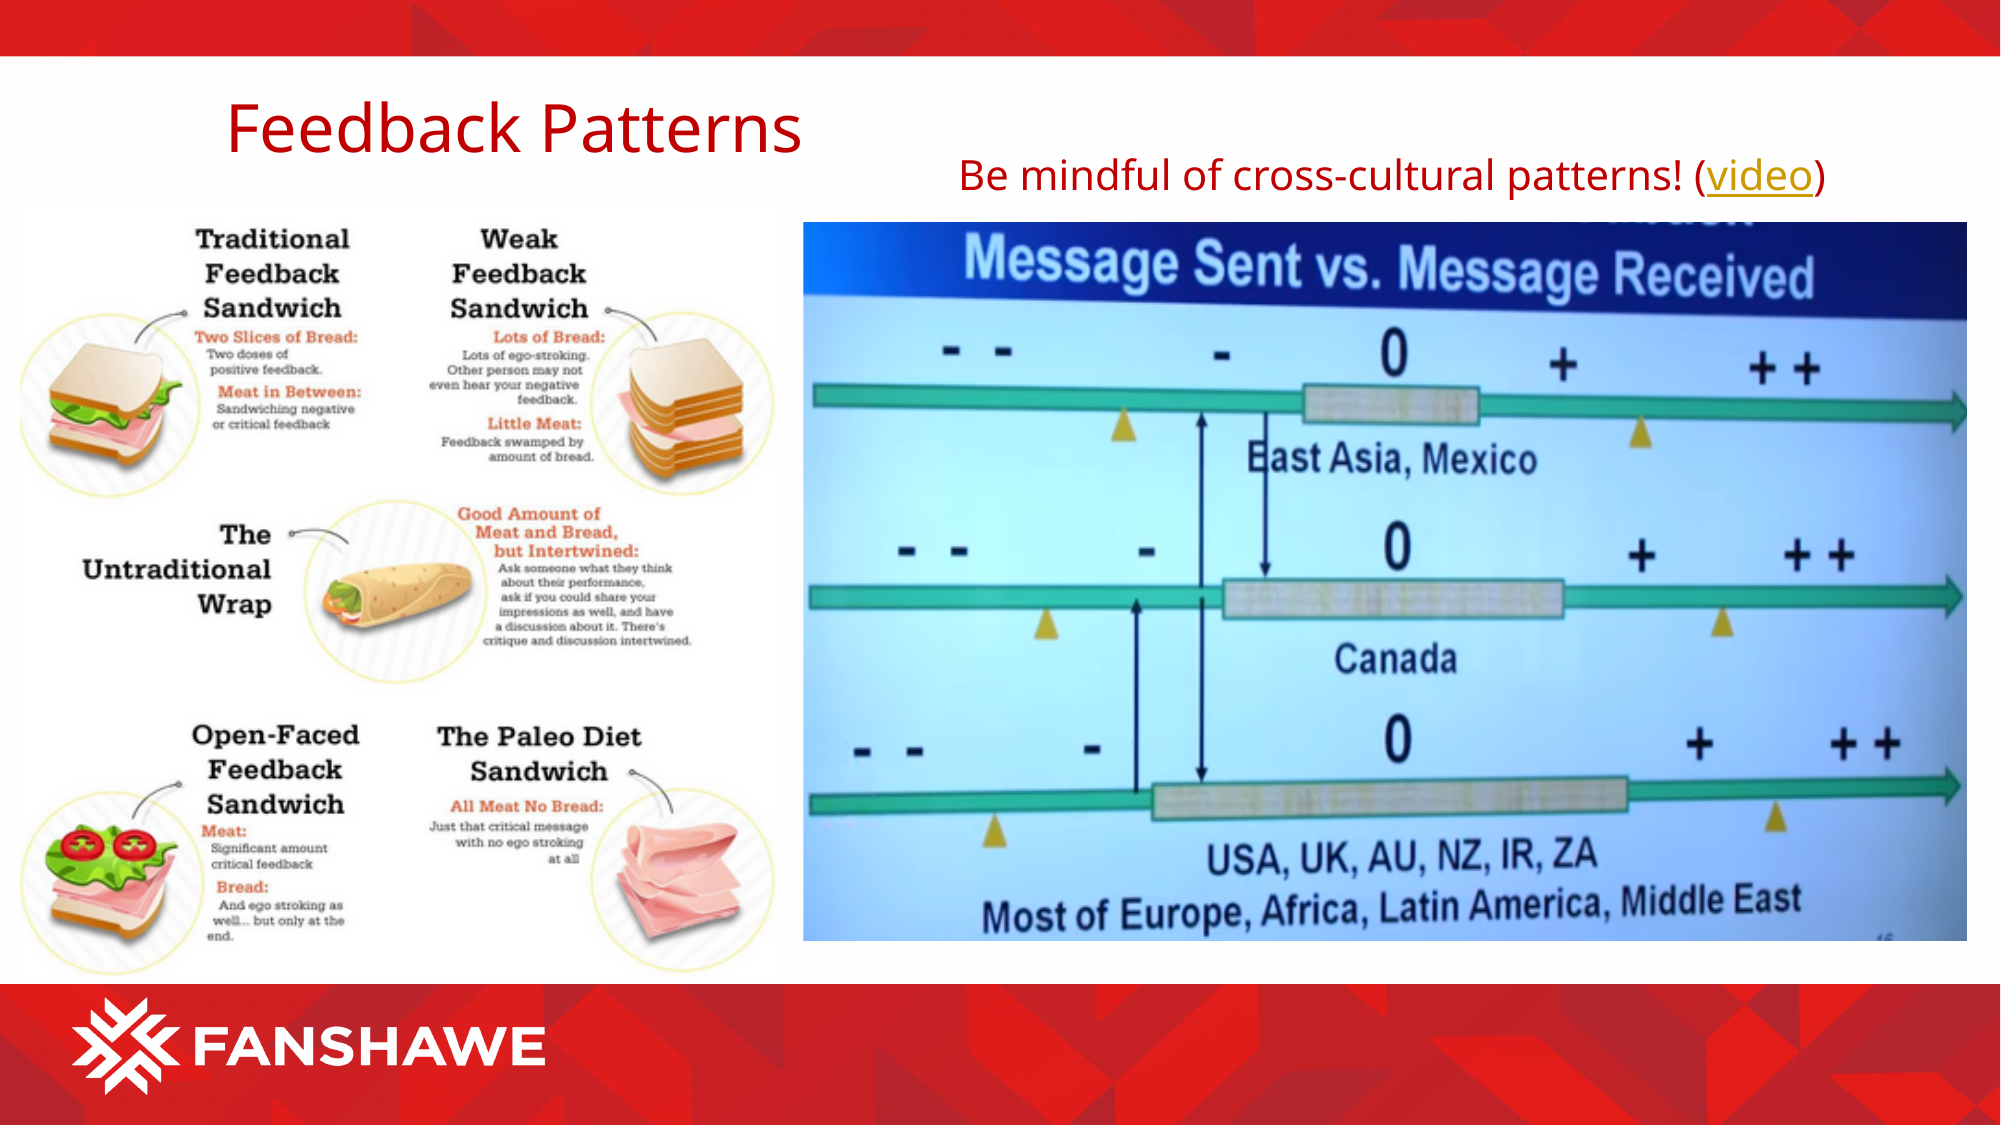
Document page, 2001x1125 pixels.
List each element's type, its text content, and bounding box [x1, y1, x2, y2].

text_box Be mindful of cross-cultural patterns! (video) [943, 141, 1841, 214]
picture [0, 0, 2001, 1125]
text_box Feedback Patterns [210, 78, 820, 174]
